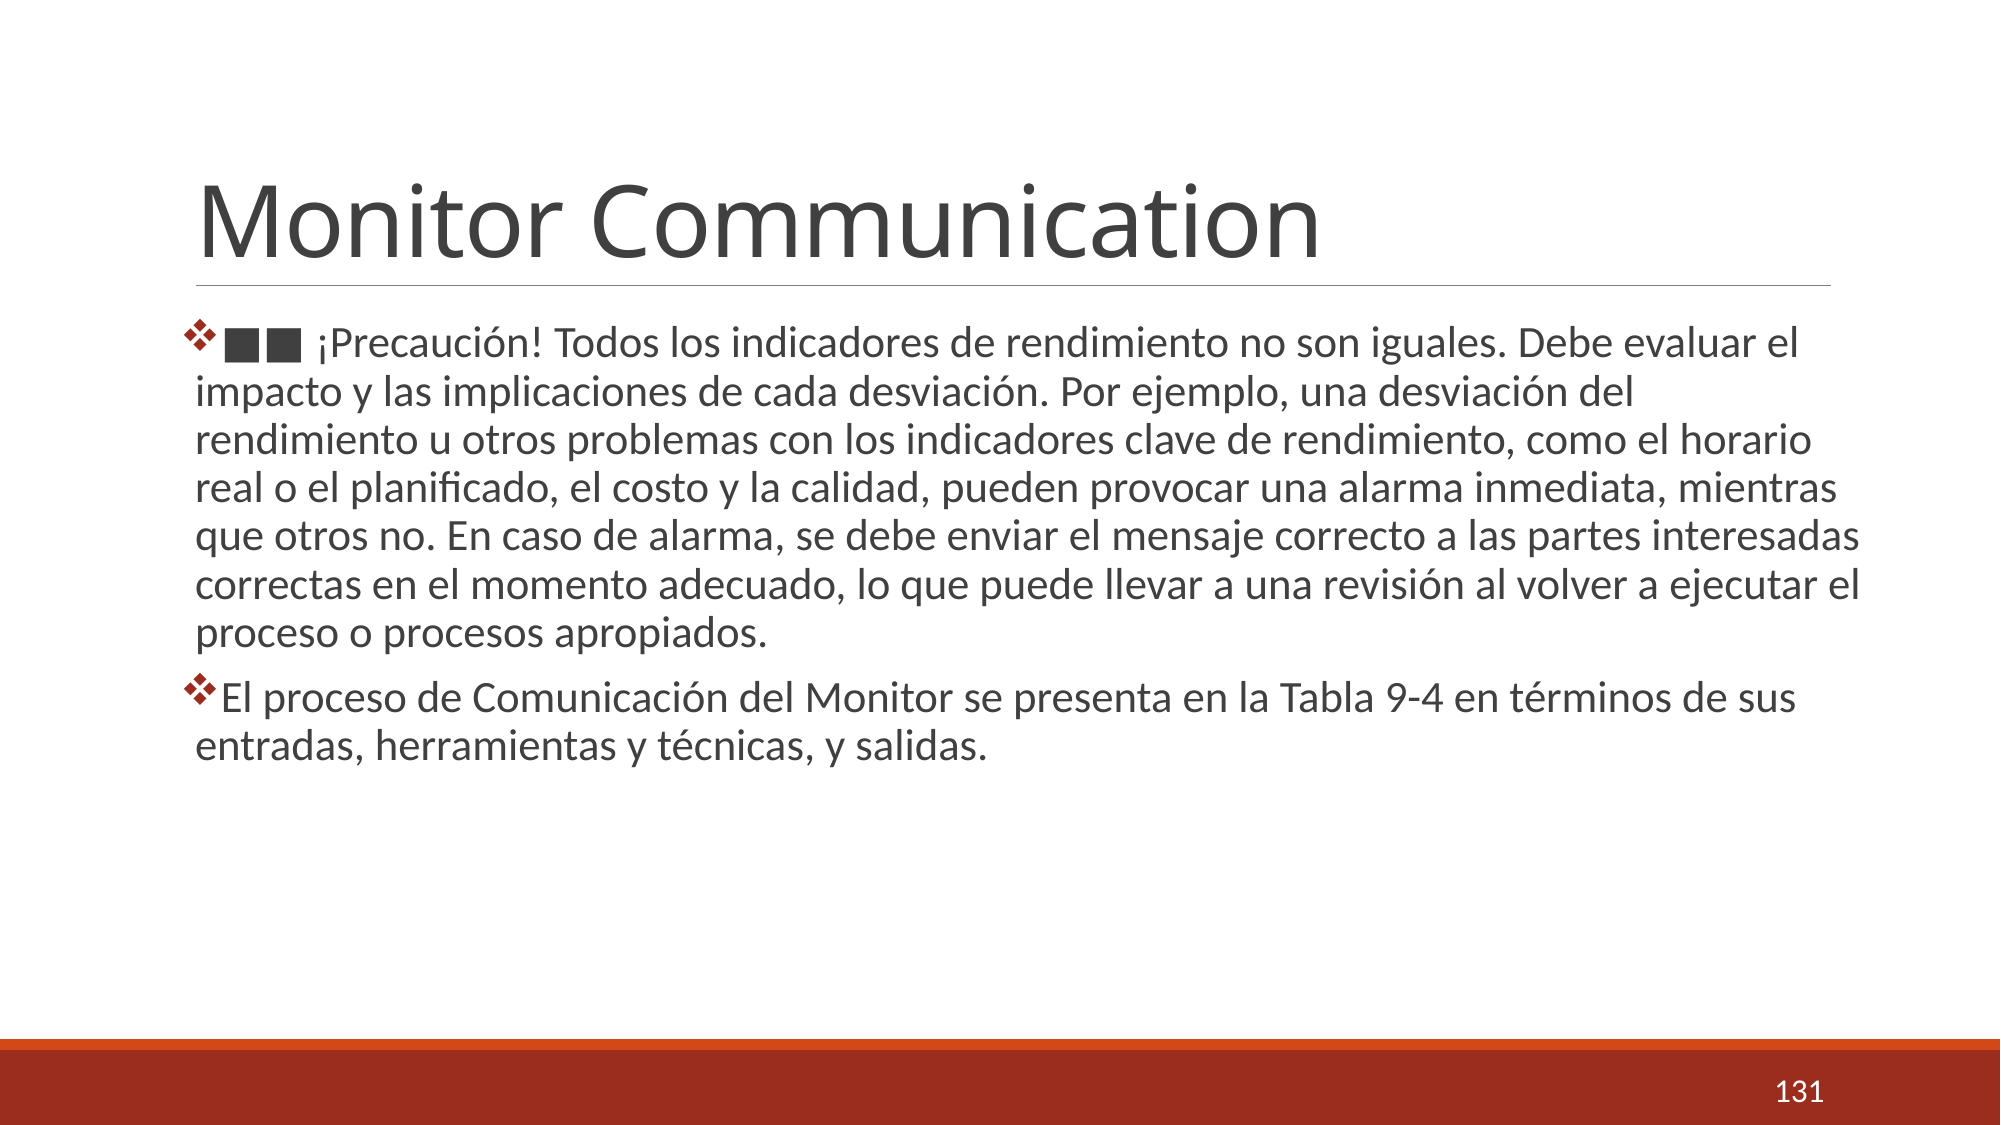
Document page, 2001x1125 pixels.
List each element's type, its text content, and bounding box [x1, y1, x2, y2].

title Monitor Communication [180, 47, 1830, 285]
list ■■ ¡Precaución! Todos los indicadores de rendimiento no son iguales. Debe evaluar el impacto y las implicaciones de cada desviación. Por ejemplo, una desviación del rendimiento u otros problemas con los indicadores clave de rendimiento, como el horario real o el planificado, el costo y la calidad, pueden provocar una alarma inmediata, mientras que otros no. En caso de alarma, se debe enviar el mensaje correcto a las partes interesadas correctas en el momento adecuado, lo que puede llevar a una revisión al volver a ejecutar el proceso o procesos apropiados. El proceso de Comunicación del Monitor se presenta en la Tabla 9-4 en términos de sus entradas, herramientas y técnicas, y salidas. [180, 311, 1864, 1060]
slide_number 131 [1624, 1059, 1840, 1120]
